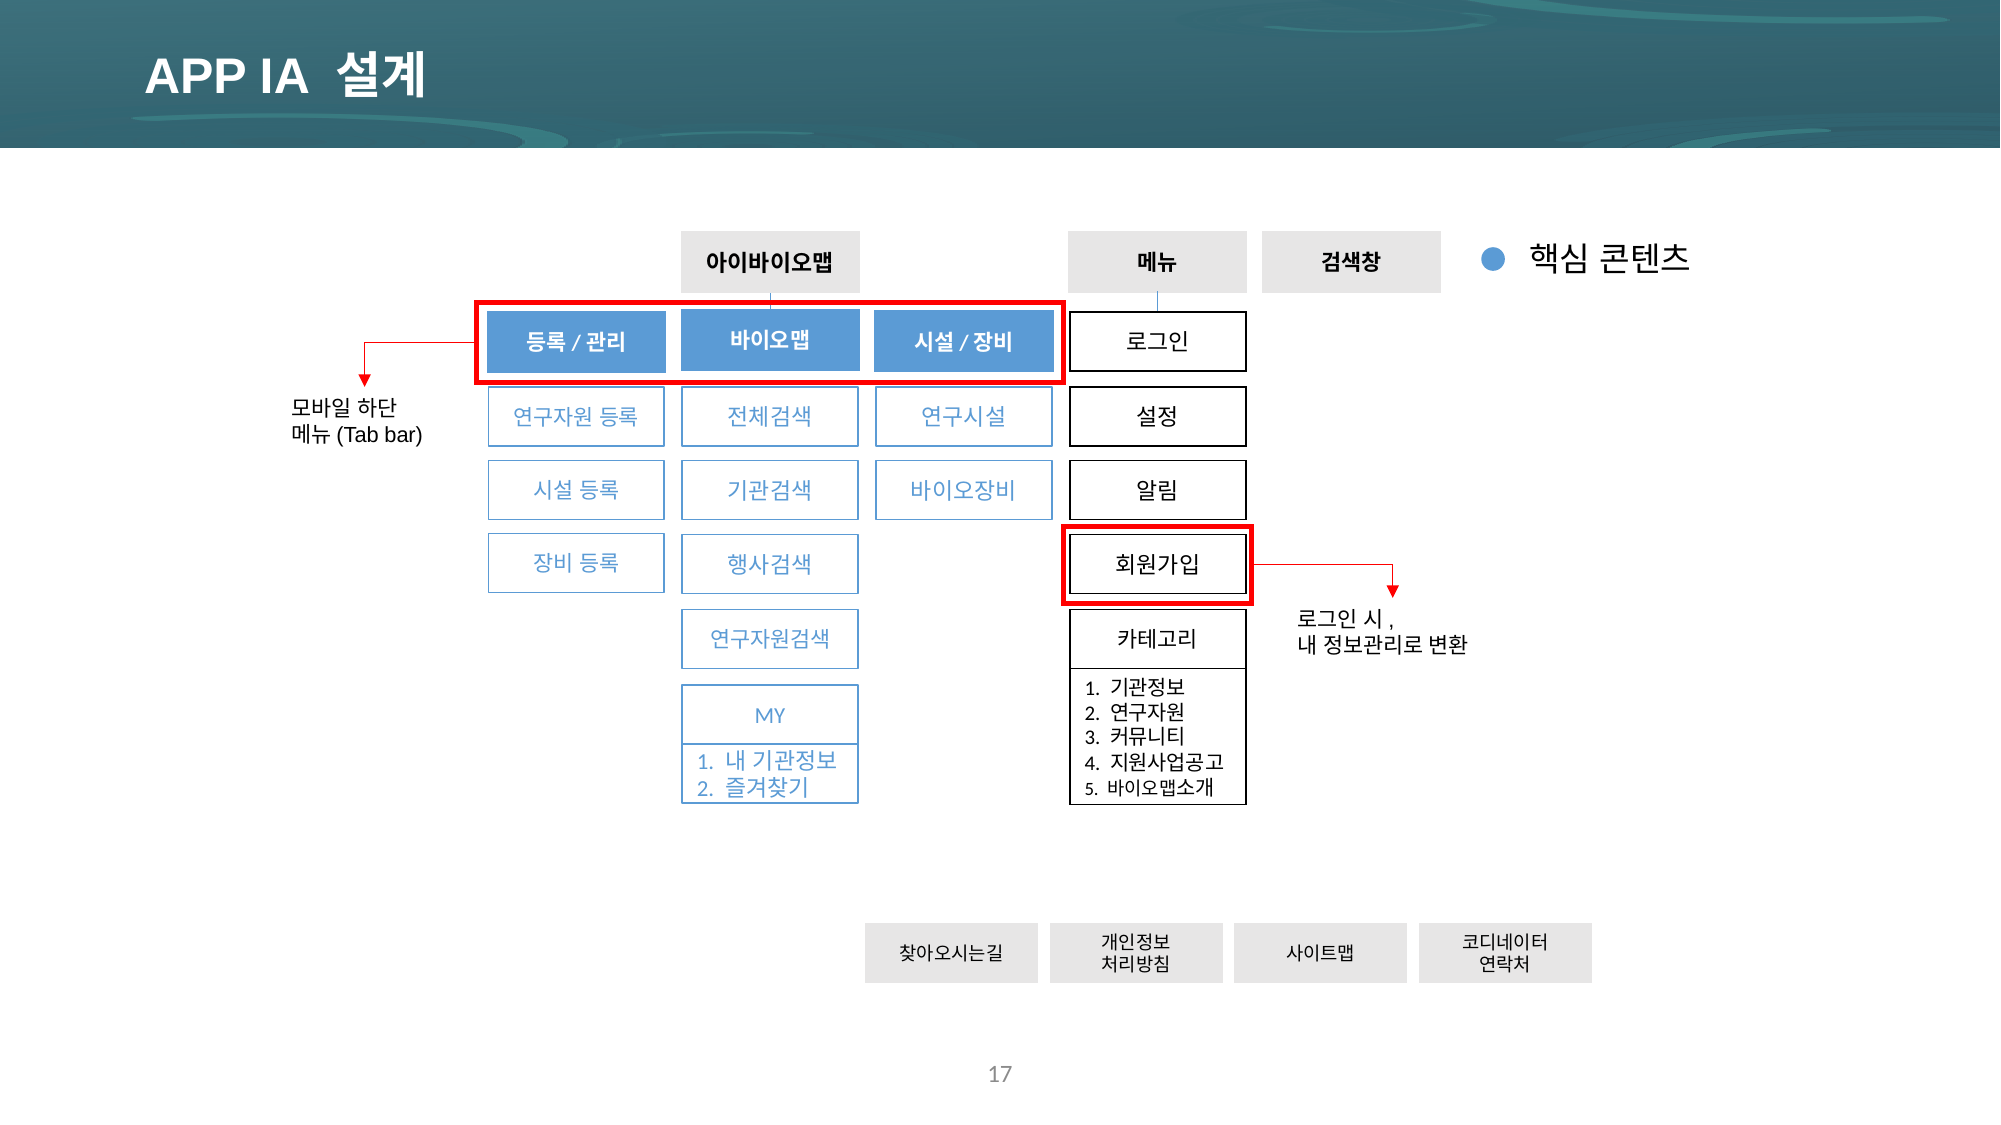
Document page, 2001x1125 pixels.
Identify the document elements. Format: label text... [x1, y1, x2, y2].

text_box 전체검색 [682, 386, 859, 446]
text_box 1. 내 기관정보 2. 즐겨찾기 [682, 744, 859, 804]
text_box 연구자원 등록 [488, 386, 665, 446]
text_box 로그인 시, 내 정보관리로 변환 [1282, 597, 1504, 665]
text_box 행사검색 [682, 534, 859, 594]
text_box 검색창 [1262, 231, 1441, 293]
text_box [865, 923, 1592, 983]
text_box [476, 302, 1064, 383]
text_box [364, 342, 477, 387]
slide_number 17 [774, 1042, 1225, 1103]
text_box 설정 [1069, 386, 1247, 447]
text_box 아이바이오맵 [681, 231, 860, 293]
text_box 메뉴 [1068, 231, 1247, 293]
text_box 기관검색 [682, 460, 859, 520]
text_box 1. 기관정보 2. 연구자원 3. 커뮤니티 4. 지원사업공고 5. 바이오맵소개 [1069, 669, 1247, 806]
text_box 로그인 [1069, 311, 1247, 372]
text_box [1481, 231, 1714, 287]
text_box 알림 [1069, 460, 1247, 521]
text_box 바이오장비 [876, 460, 1052, 520]
text_box 장비 등록 [488, 533, 665, 593]
text_box 시설 등록 [488, 460, 665, 520]
text_box 카테고리 [1069, 608, 1247, 669]
text_box 모바일 하단 메뉴(Tab bar) [276, 386, 453, 454]
text_box APP IA 설계 [129, 35, 1017, 111]
text_box [0, 0, 2000, 149]
text_box MY [682, 685, 859, 744]
text_box [1062, 525, 1252, 604]
text_box 연구자원검색 [682, 609, 859, 669]
text_box 연구시설 [876, 386, 1052, 446]
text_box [1251, 564, 1393, 598]
